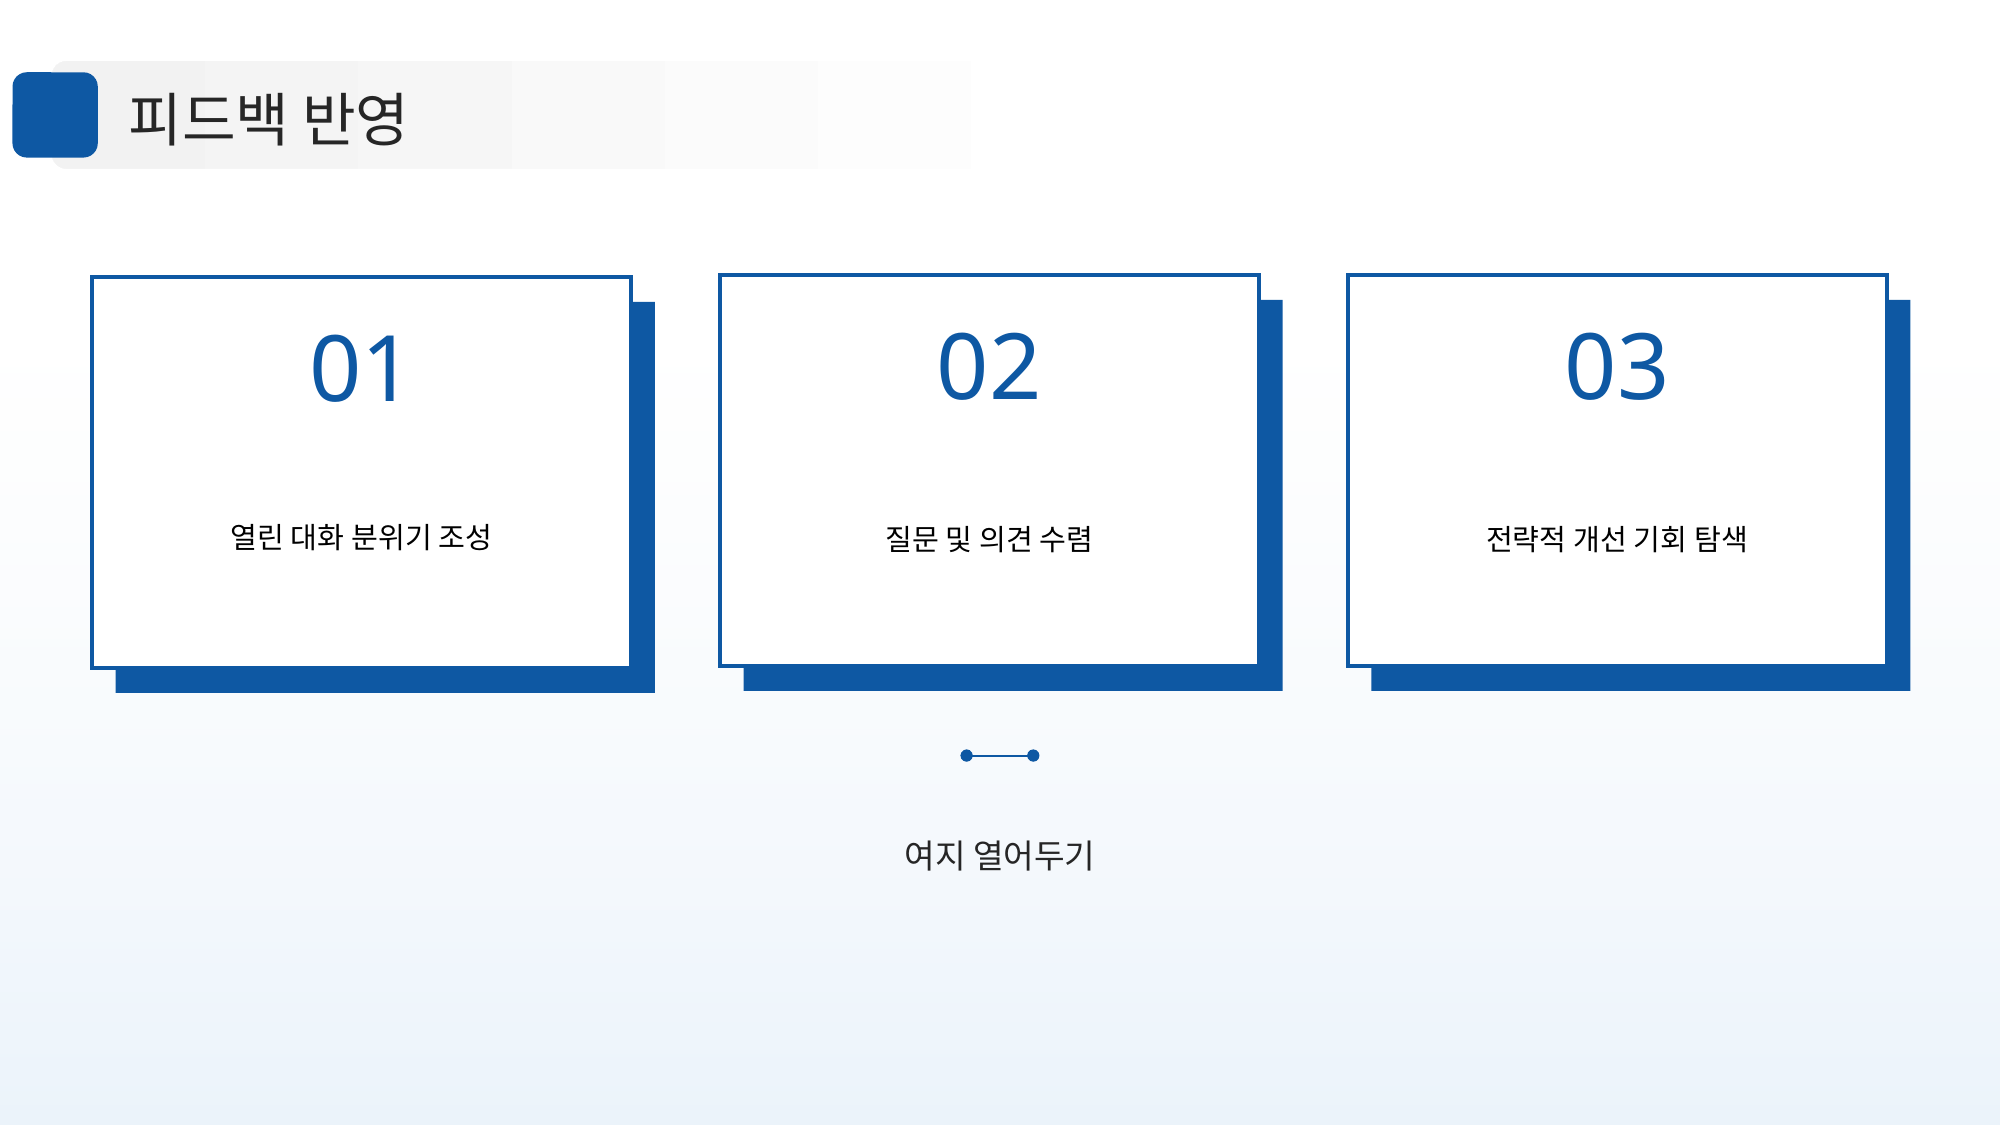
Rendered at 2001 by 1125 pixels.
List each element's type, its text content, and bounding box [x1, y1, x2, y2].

text_box 질문 및 의견 수렴 [757, 427, 1222, 640]
text_box 전략적 개선 기회 탐색 [1385, 427, 1850, 640]
text_box [743, 299, 1283, 691]
text_box 여지 열어두기 [110, 782, 1890, 917]
text_box [12, 72, 98, 158]
text_box [719, 275, 1260, 667]
text_box [0, 0, 2000, 1125]
text_box 02 [849, 299, 1130, 426]
text_box 피드백 반영 [128, 76, 1879, 154]
text_box [115, 301, 655, 693]
text_box [52, 61, 1393, 169]
text_box 열린 대화 분위기 조성 [129, 423, 594, 640]
text_box [1347, 275, 1887, 667]
text_box 01 [235, 301, 488, 423]
text_box [92, 276, 632, 668]
text_box 03 [1477, 299, 1758, 426]
text_box [1371, 299, 1911, 691]
